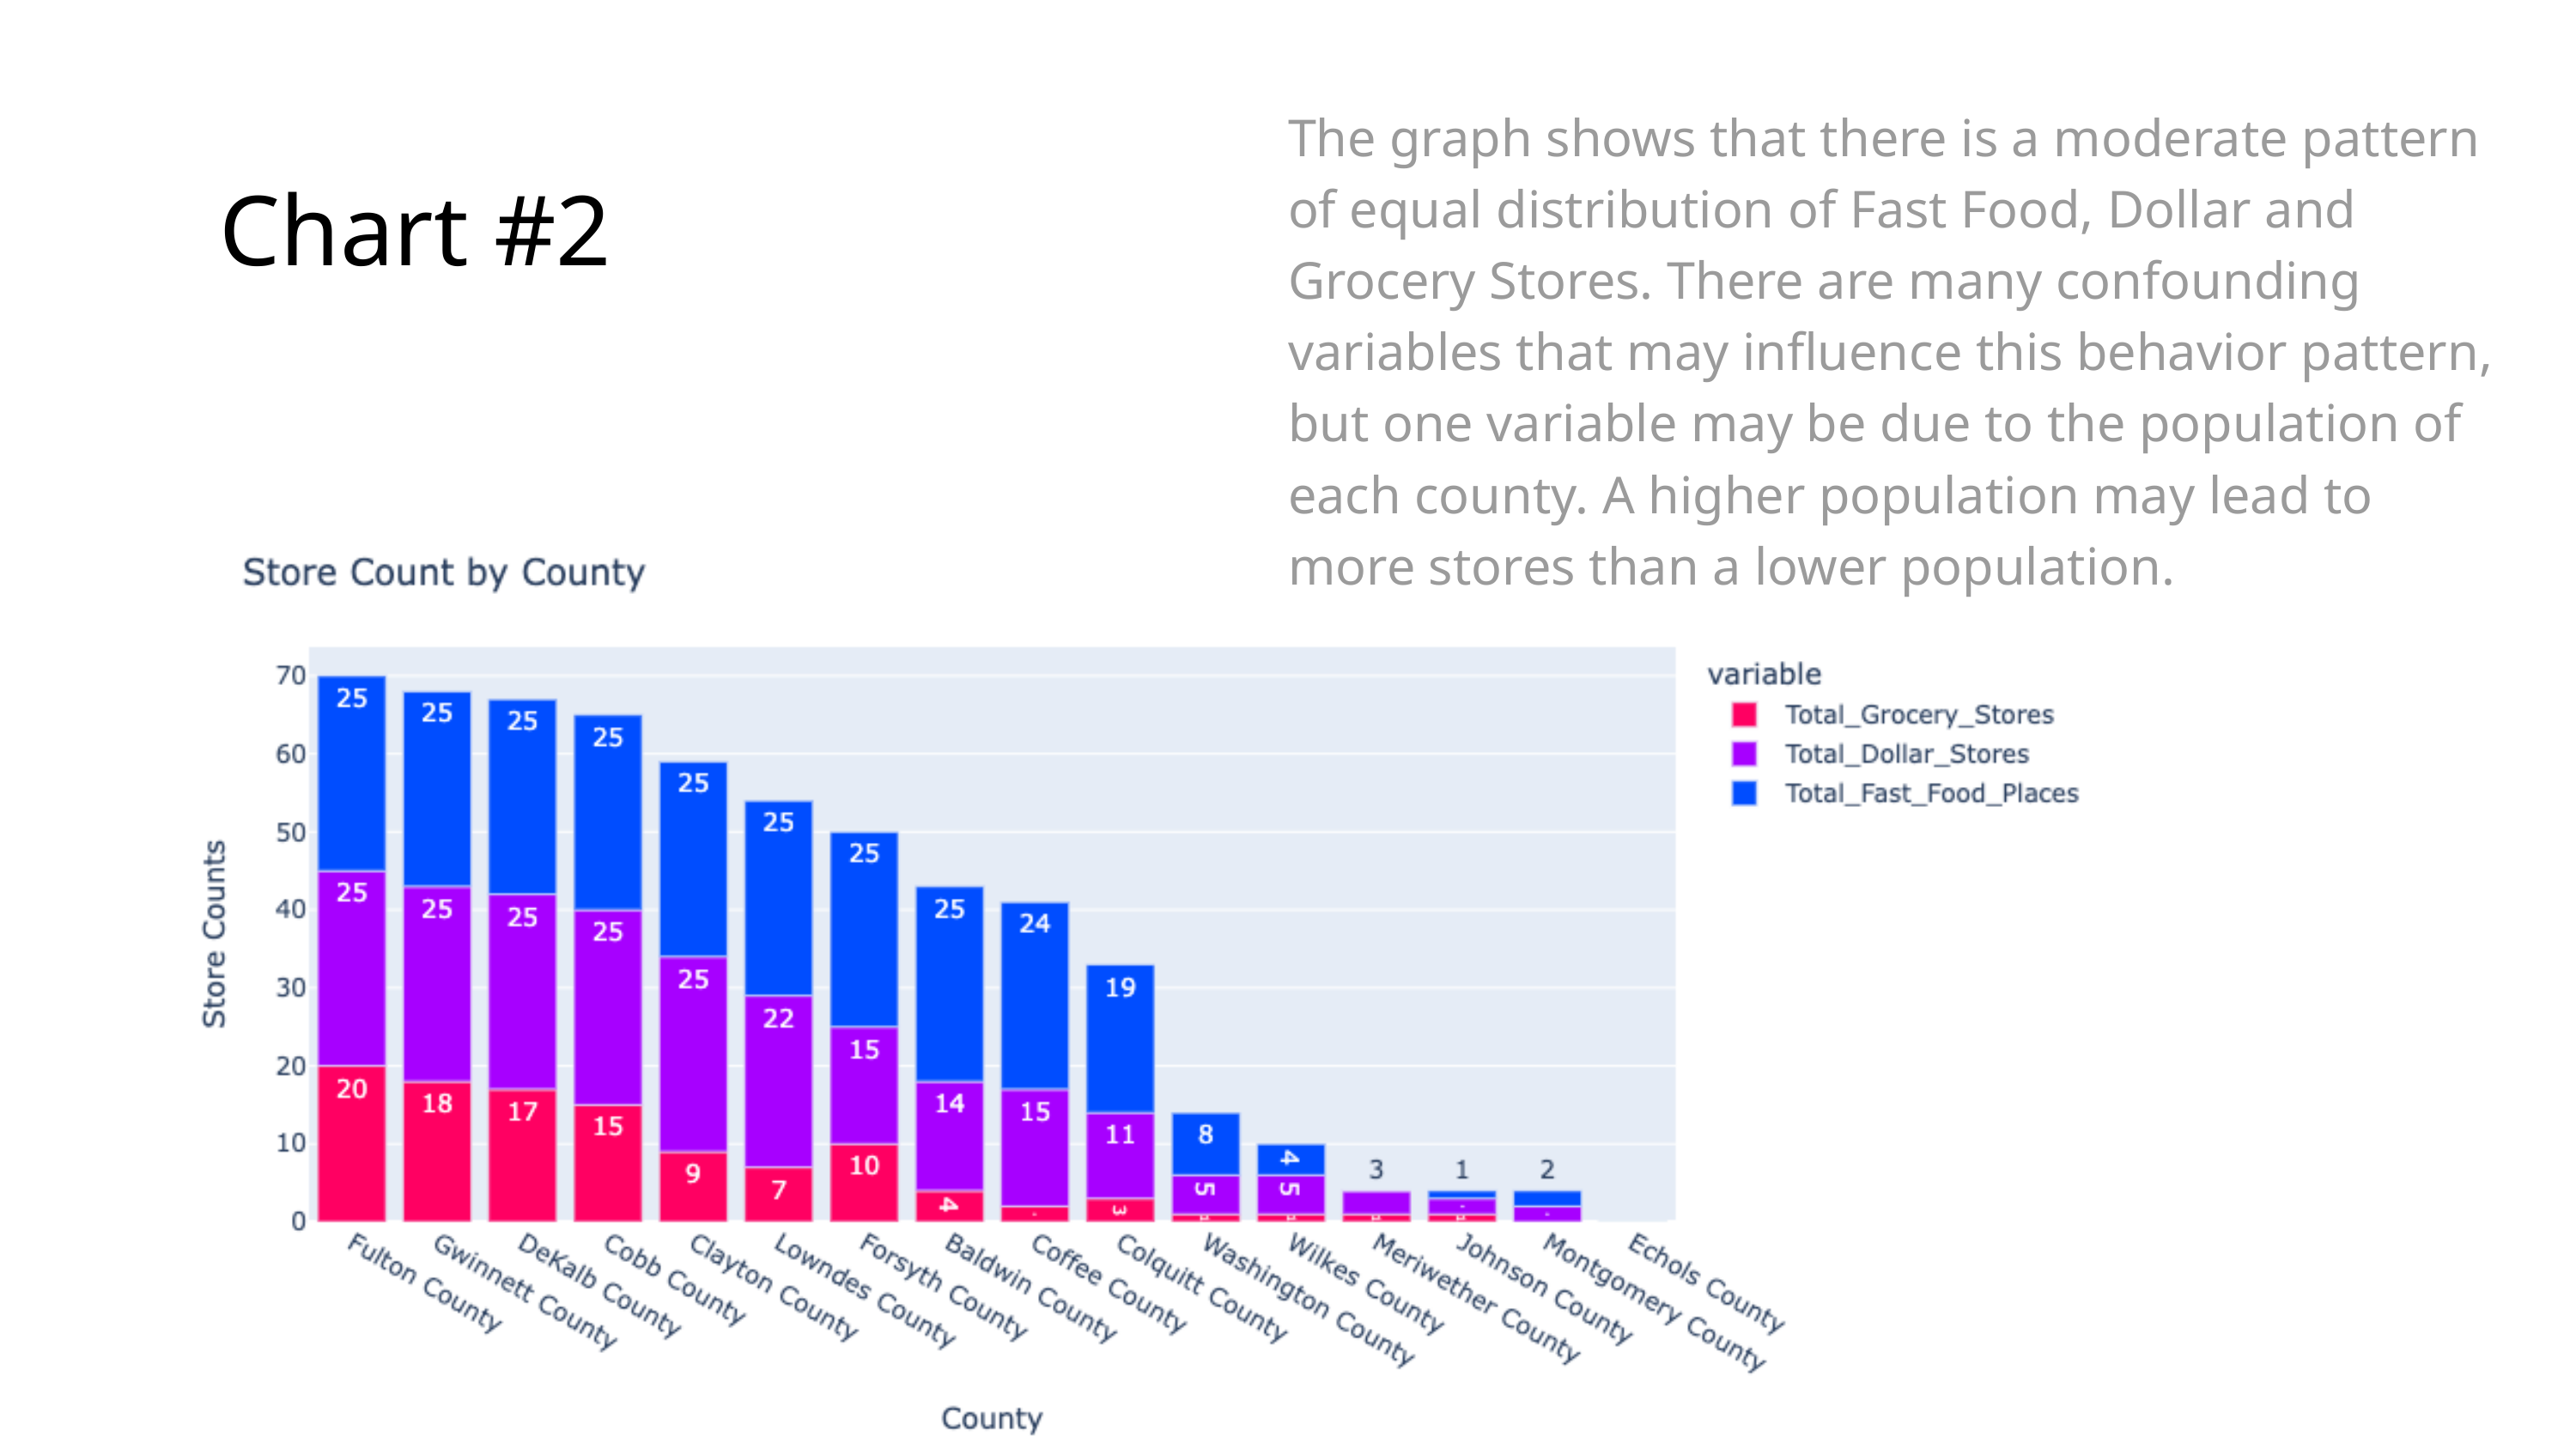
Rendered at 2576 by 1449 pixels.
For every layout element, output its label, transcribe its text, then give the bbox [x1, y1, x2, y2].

picture [144, 524, 2117, 1449]
text_box The graph shows that there is a moderate pattern of equal distribution of Fast Food, Dollar and Grocery Stores. There are many confounding variables that may influence this behavior pattern, but one variable may be due to the population of each county. A higher population may lead to more stores than a lower population. [1287, 94, 2496, 596]
text_box Chart #2 [219, 179, 1189, 285]
